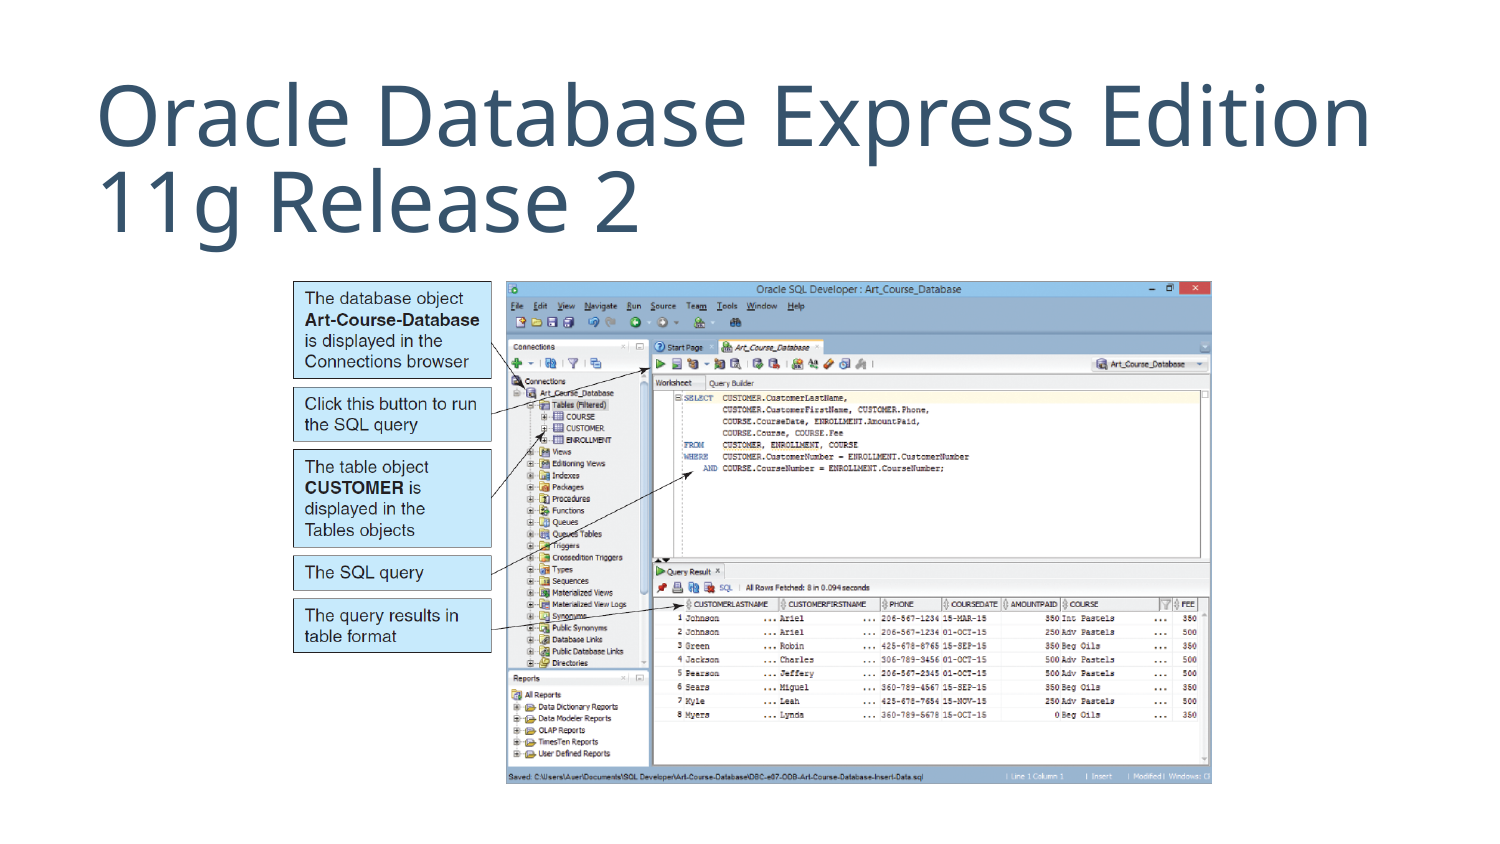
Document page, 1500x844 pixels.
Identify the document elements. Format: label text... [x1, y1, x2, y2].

title Oracle Database Express Edition 11g Release 2 [80, 61, 1407, 266]
picture [292, 280, 1213, 785]
